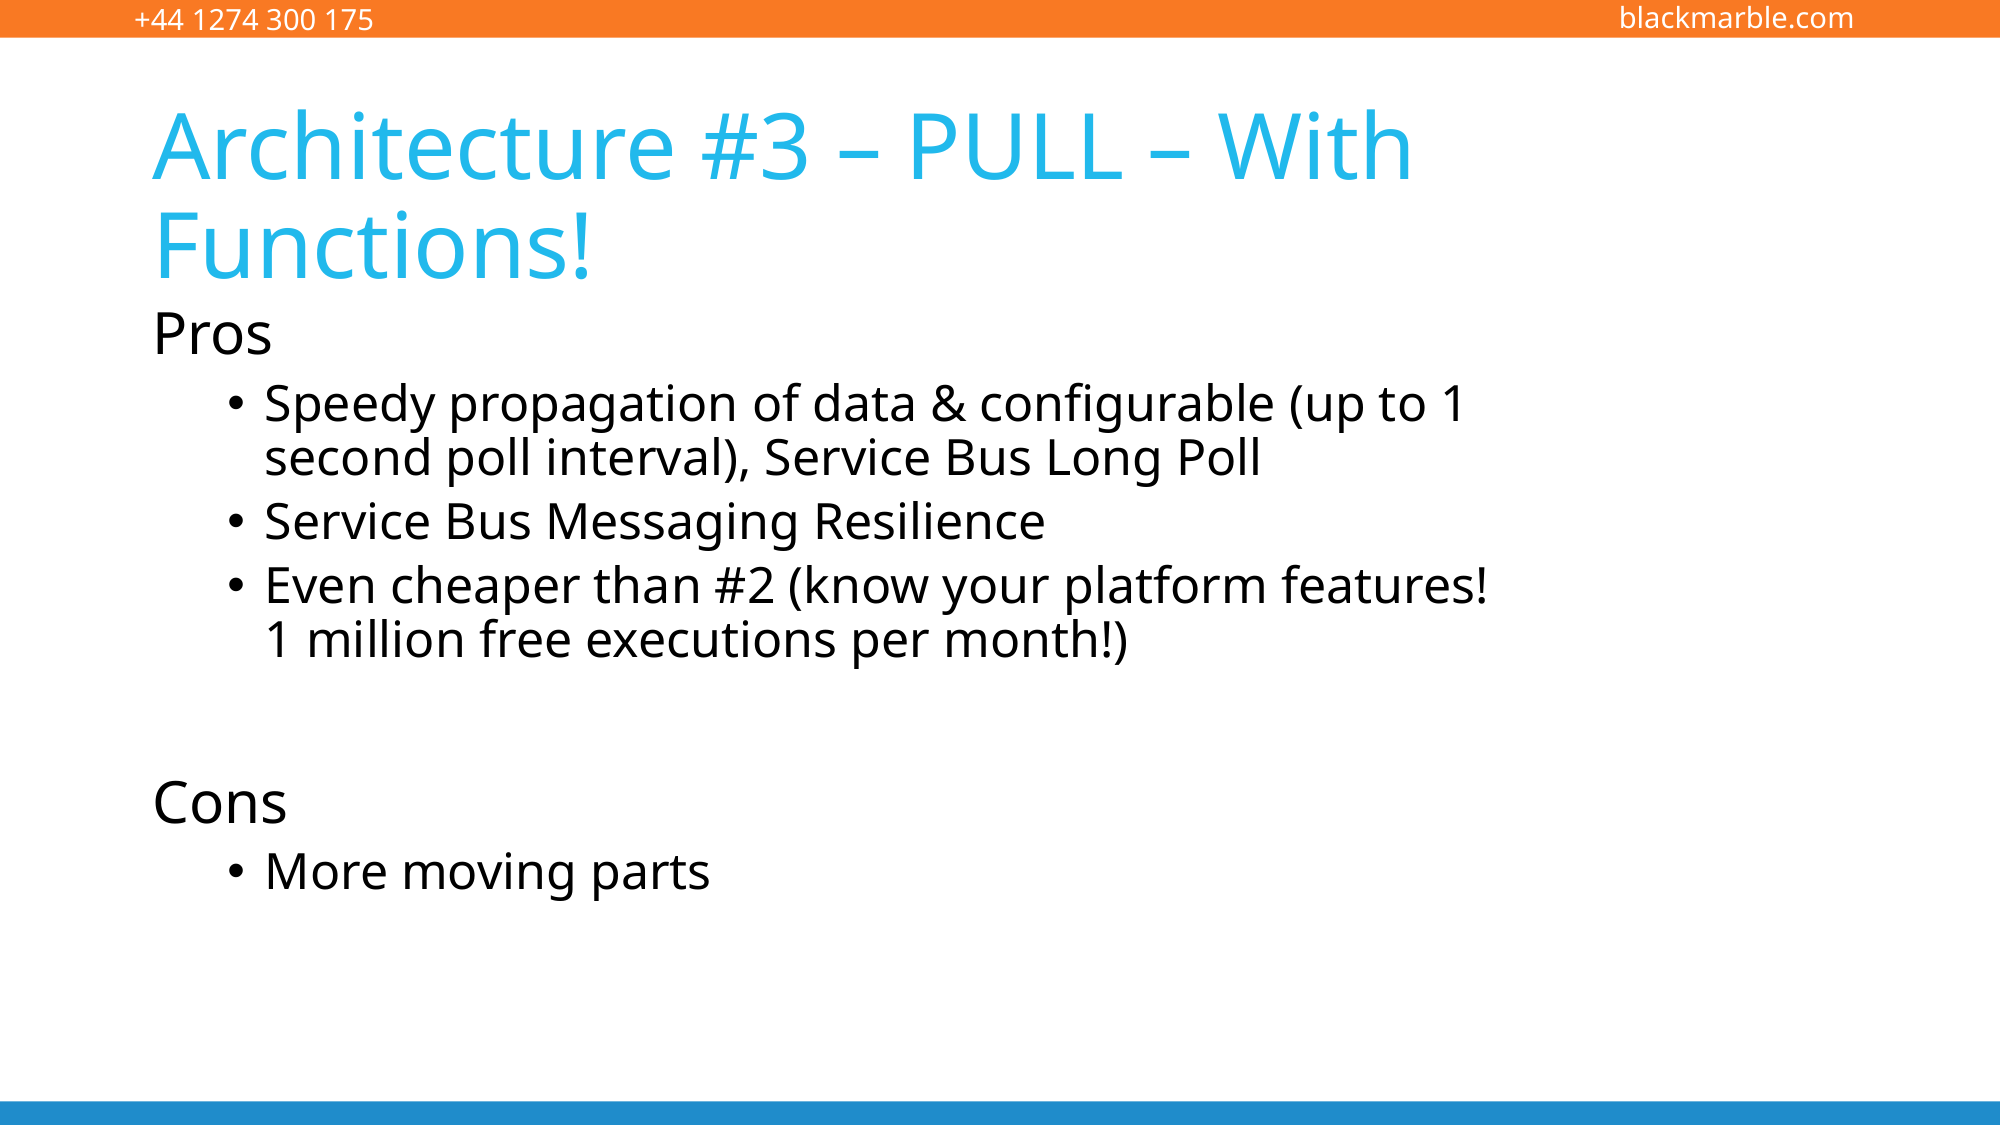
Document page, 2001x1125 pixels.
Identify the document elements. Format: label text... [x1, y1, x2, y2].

text_box Pros Speedy propagation of data & configurable (up to 1 second poll interval), Service Bus Long Poll Service Bus Messaging Resilience Even cheaper than #2 (know your platform features! 1 million free executions per month!) Cons More moving parts [137, 297, 1630, 1051]
title Architecture #3 – PULL – With Functions! [137, 92, 1863, 201]
